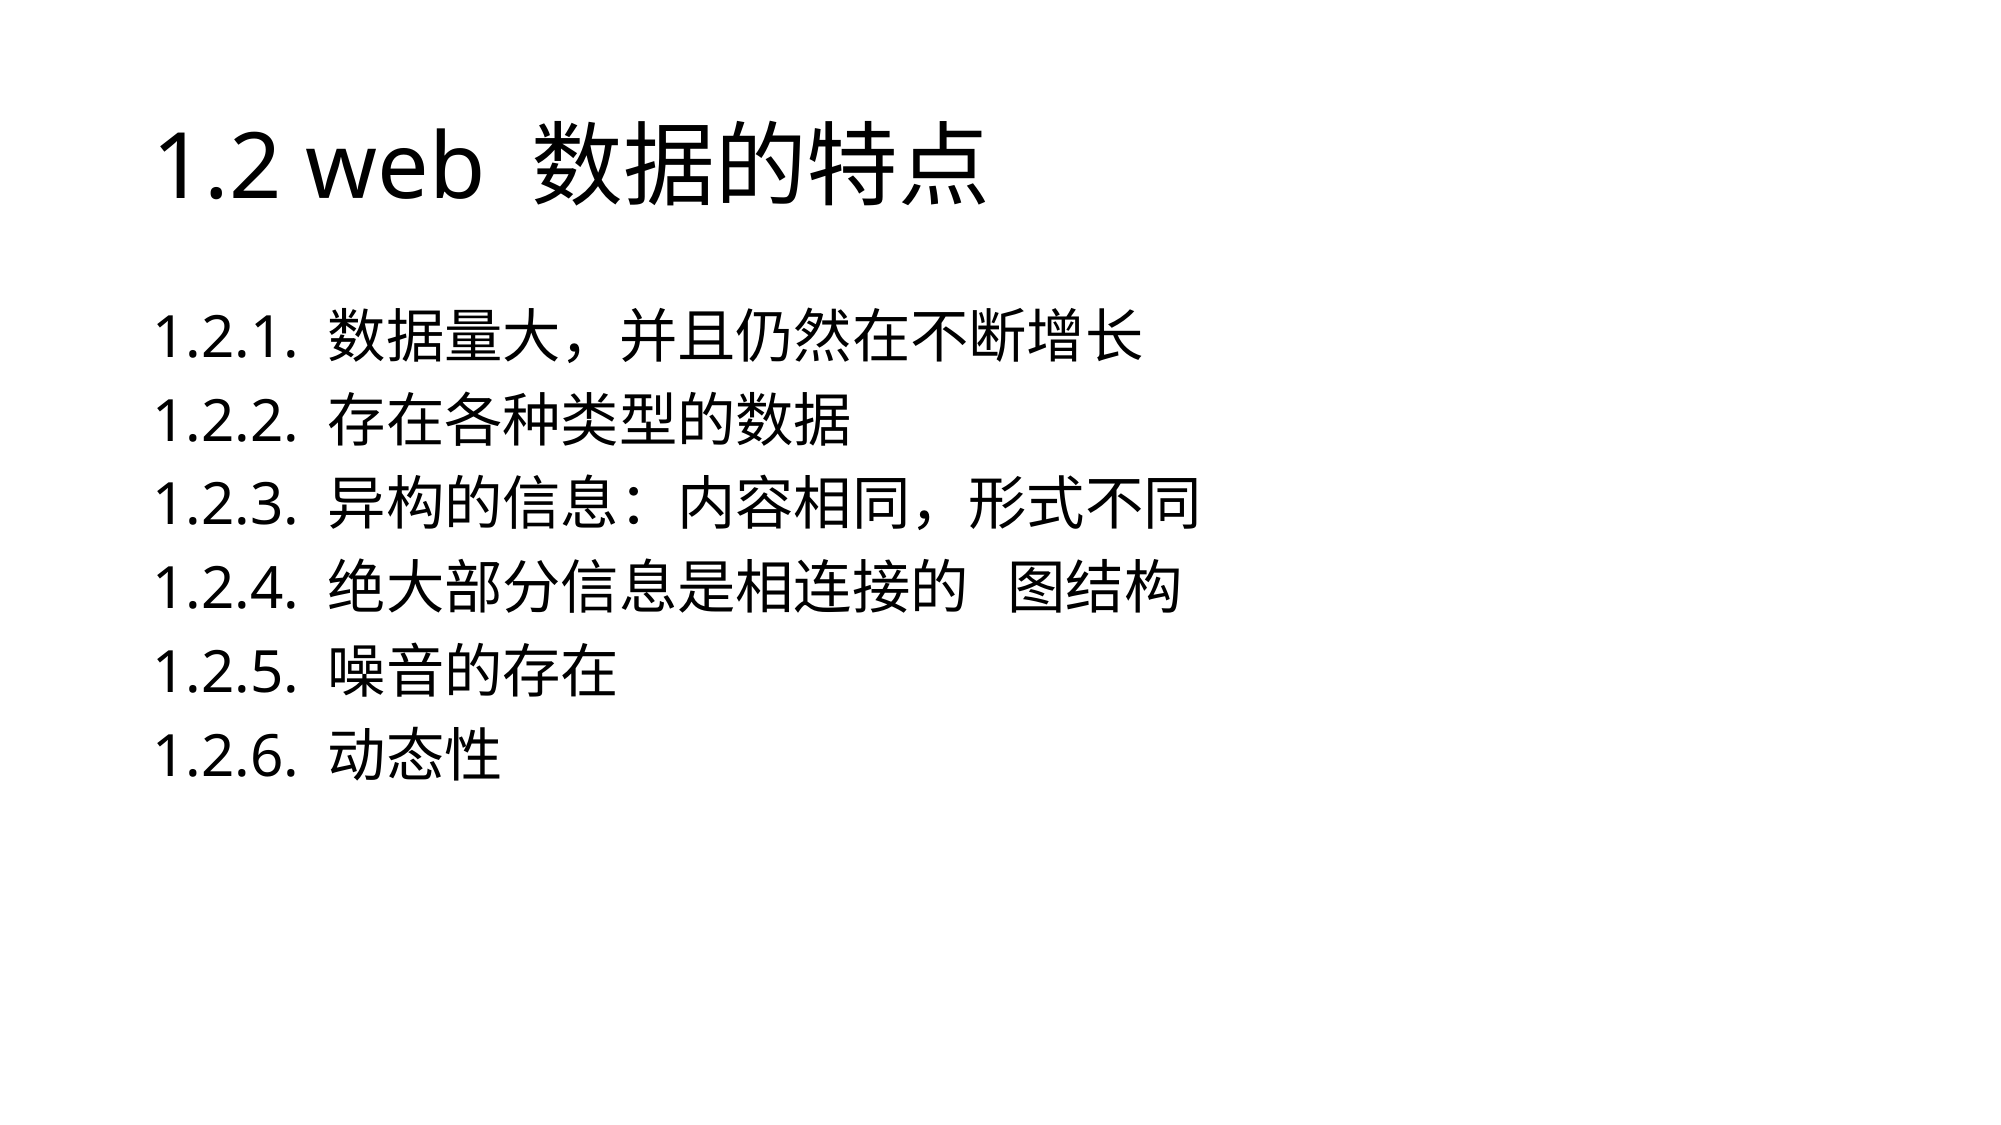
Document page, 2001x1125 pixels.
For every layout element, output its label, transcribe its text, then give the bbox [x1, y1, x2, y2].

title 1.2 web 数据的特点 [137, 59, 1863, 278]
list 1.2.1. 数据量大，并且仍然在不断增长 1.2.2. 存在各种类型的数据 1.2.3. 异构的信息：内容相同，形式不同 1.2.4. 绝大部分信息是相连接的 图结构 1.2.5. 噪音的存在 1.2.6. 动态性 [137, 299, 1863, 1014]
